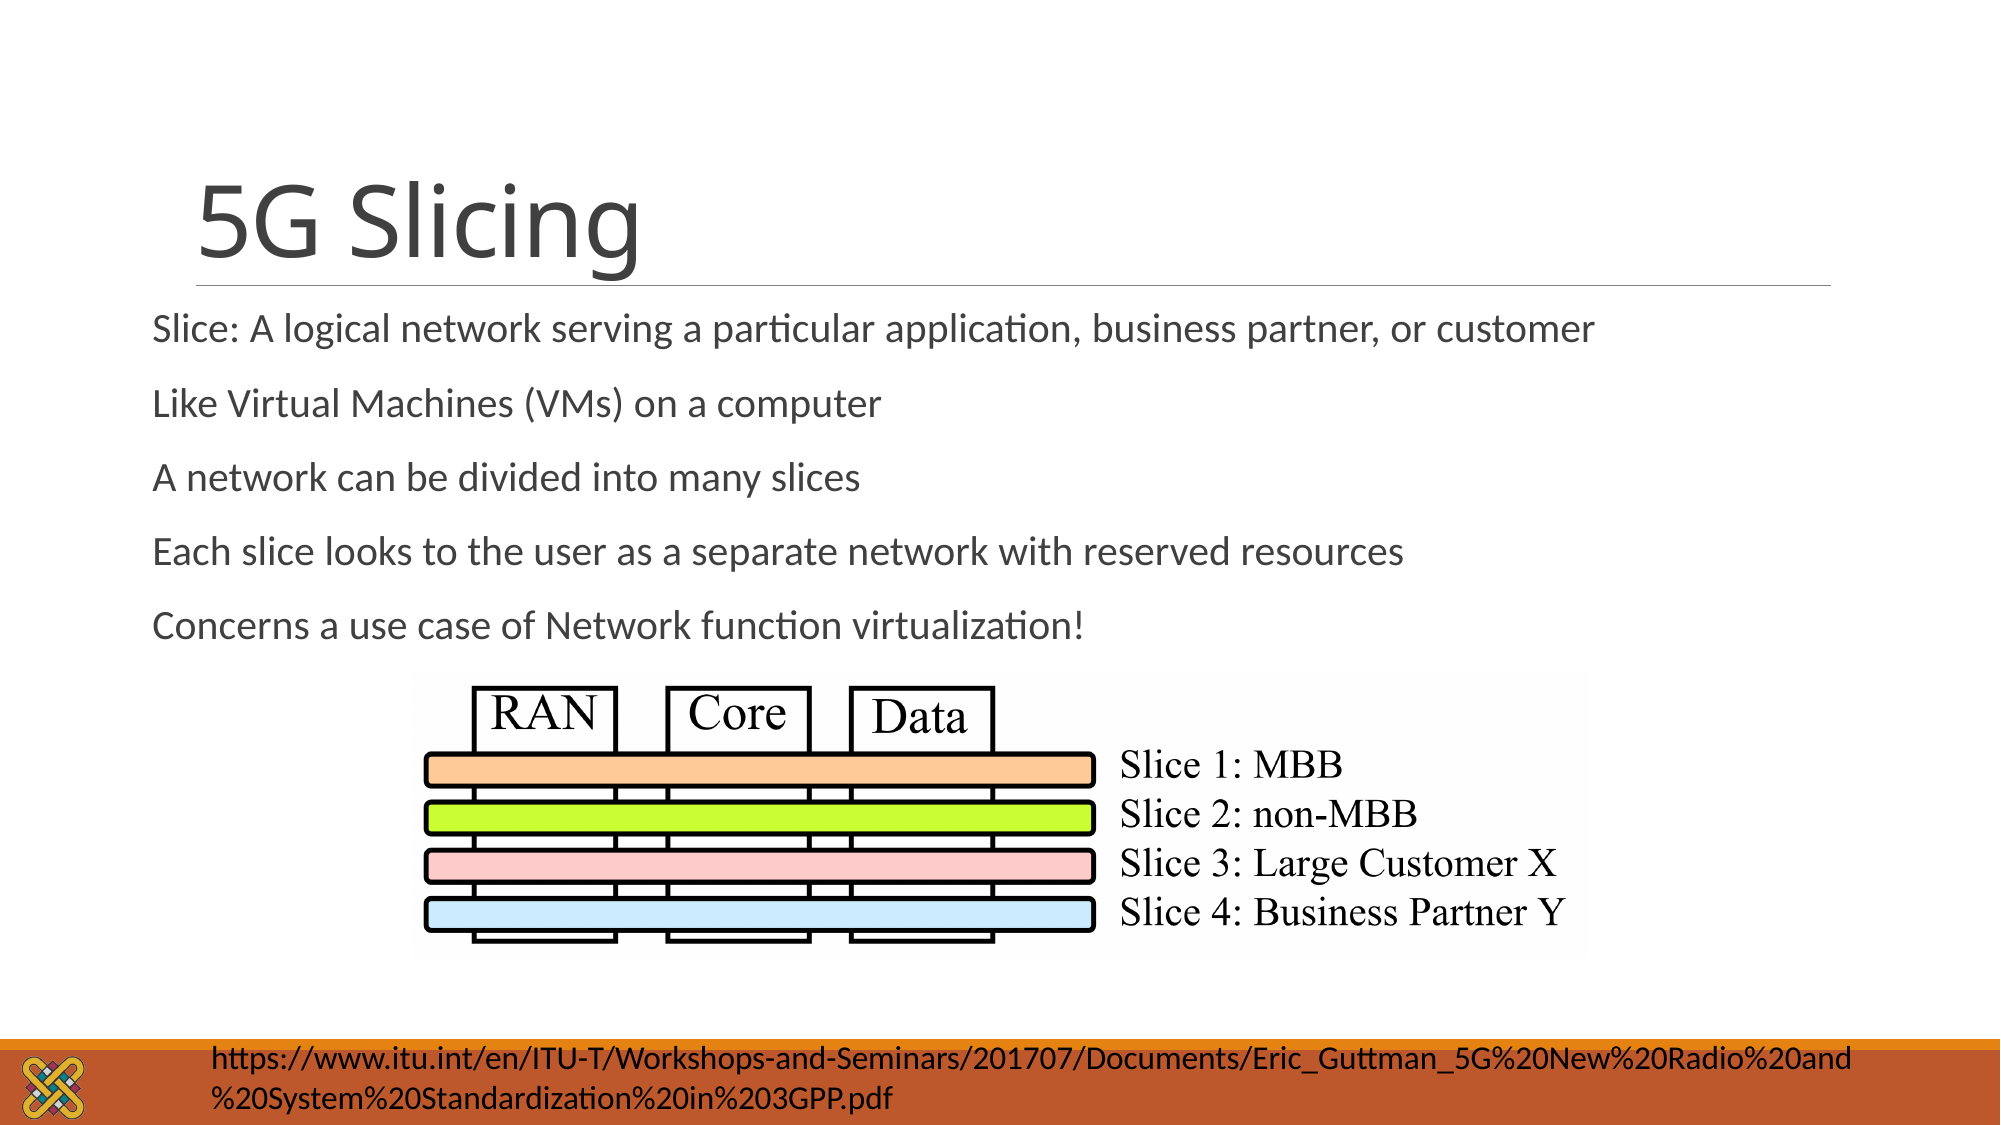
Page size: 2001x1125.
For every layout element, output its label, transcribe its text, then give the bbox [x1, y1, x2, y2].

picture [19, 1052, 87, 1122]
title 5G Slicing [180, 47, 1830, 285]
list Slice: A logical network serving a particular application, business partner, or customer Like Virtual Machines (VMs) on a computer A network can be divided into many slices Each slice looks to the user as a separate network with reserved resources Concerns a use case of Network function virtualization! [137, 299, 1863, 657]
text_box https://www.itu.int/en/ITU-T/Workshops-and-Seminars/201707/Documents/Eric_Guttman_5G%20New%20Radio%20and%20System%20Standardization%20in%203GPP.pdf [196, 1029, 2000, 1124]
picture [411, 670, 1588, 958]
